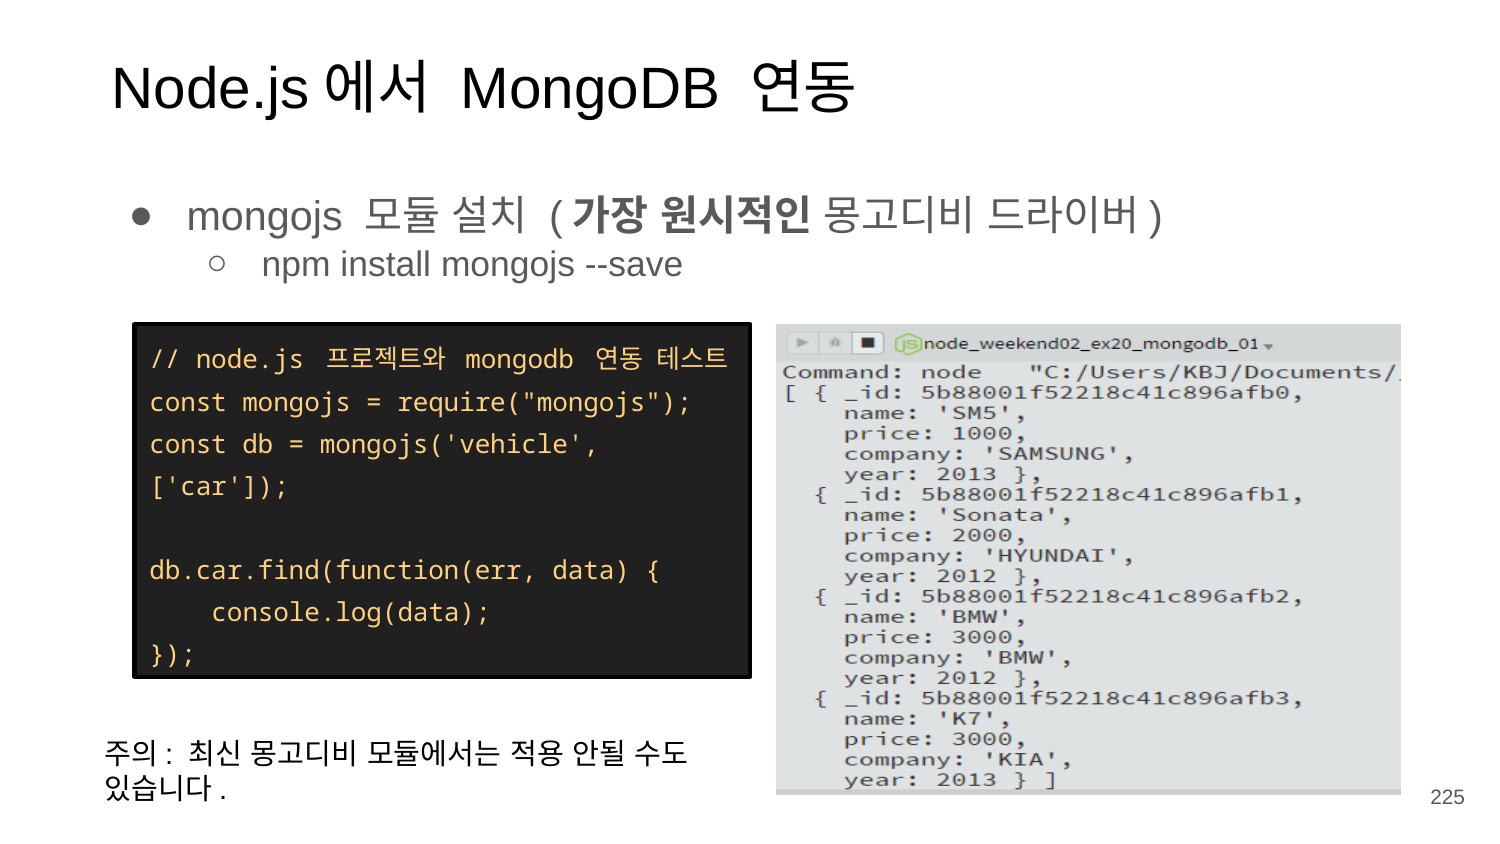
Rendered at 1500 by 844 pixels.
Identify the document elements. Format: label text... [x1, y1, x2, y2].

title Node.js에서 MongoDB 연동 [96, 35, 1500, 151]
list mongojs 모듈 설치 (가장 원시적인 몽고디비 드라이버) npm install mongojs --save [96, 171, 1350, 303]
text_box // node.js 프로젝트와 mongodb 연동 테스트 const mongojs = require("mongojs"); const db = mongojs('vehicle', ['car']); db.car.find(function(err, data) { console.log(data); }); [134, 324, 750, 677]
slide_number 225 [1389, 764, 1480, 830]
picture [776, 324, 1401, 795]
text_box 주의: 최신 몽고디비 모듈에서는 적용 안될 수도 있습니다. [89, 719, 721, 820]
